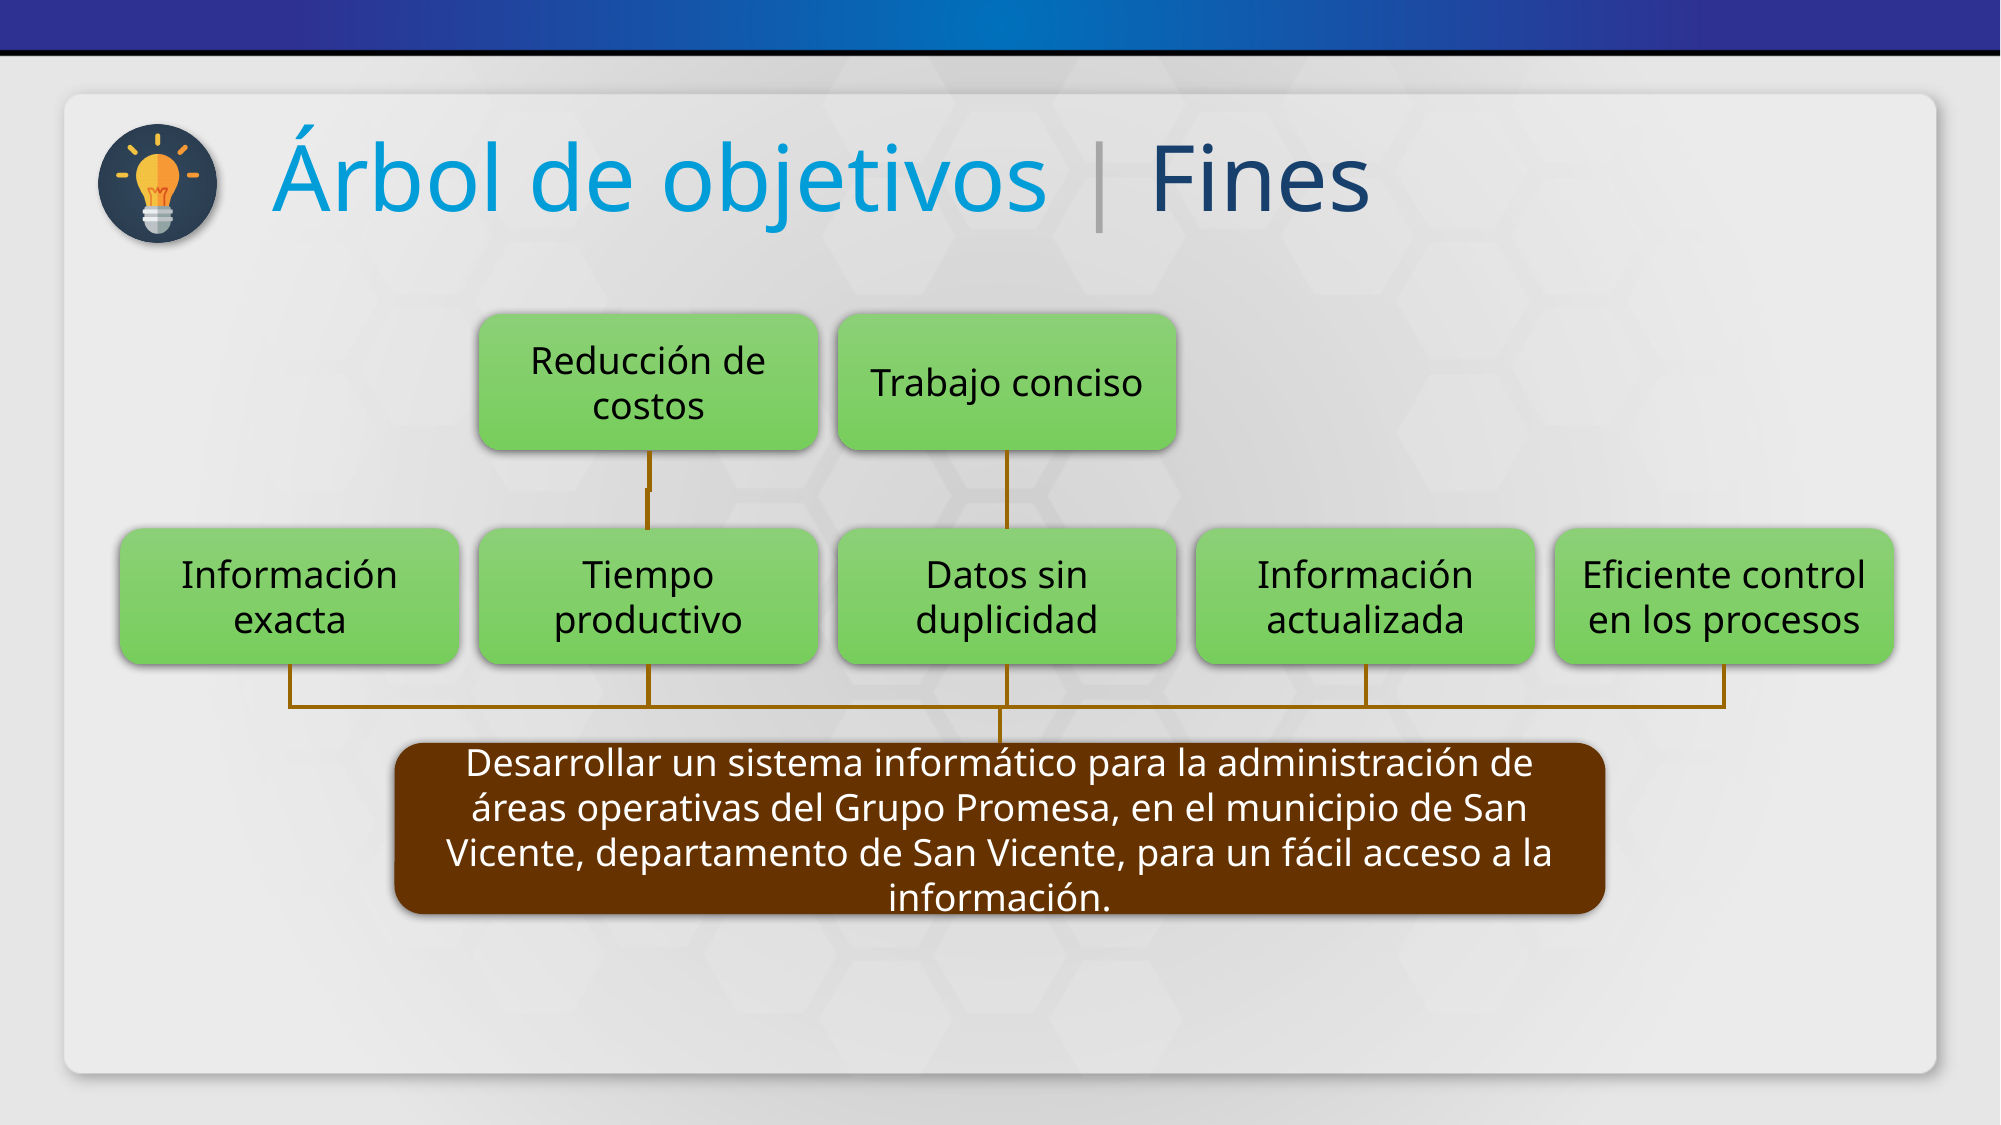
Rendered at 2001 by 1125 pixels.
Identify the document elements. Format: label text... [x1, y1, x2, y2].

text_box Tiempo productivo [685, 528, 784, 665]
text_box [964, 700, 1043, 708]
picture [0, 0, 2001, 1125]
text_box Información actualizada [1223, 528, 1322, 665]
text_box Reducción de costos [478, 313, 819, 450]
text_box Información exacta [120, 528, 460, 665]
text_box Desarrollar un sistema informático para la administración de áreas operativas del Grupo Promesa, en el municipio de San Vicente, departamento de San Vicente, para un fácil acceso a la información. [1402, 742, 1606, 915]
text_box Datos sin duplicidad [864, 528, 1143, 665]
text_box Desarrollar un sistema informático para la administración de áreas operativas del Grupo Promesa, en el municipio de San Vicente, departamento de San Vicente, para un fácil acceso a la información. [685, 742, 1322, 915]
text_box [605, 348, 685, 1059]
text_box Trabajo conciso [837, 313, 1177, 450]
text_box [1143, 520, 1223, 887]
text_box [1322, 341, 1402, 1066]
title Árbol de objetivos | Fines [257, 123, 1885, 242]
text_box Eficiente control en los procesos [1554, 528, 1894, 665]
text_box Desarrollar un sistema informático para la administración de áreas operativas del Grupo Promesa, en el municipio de San Vicente, departamento de San Vicente, para un fácil acceso a la información. [394, 742, 605, 915]
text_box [784, 527, 864, 880]
text_box Tiempo productivo [478, 528, 605, 665]
text_box Información actualizada [1402, 528, 1536, 665]
